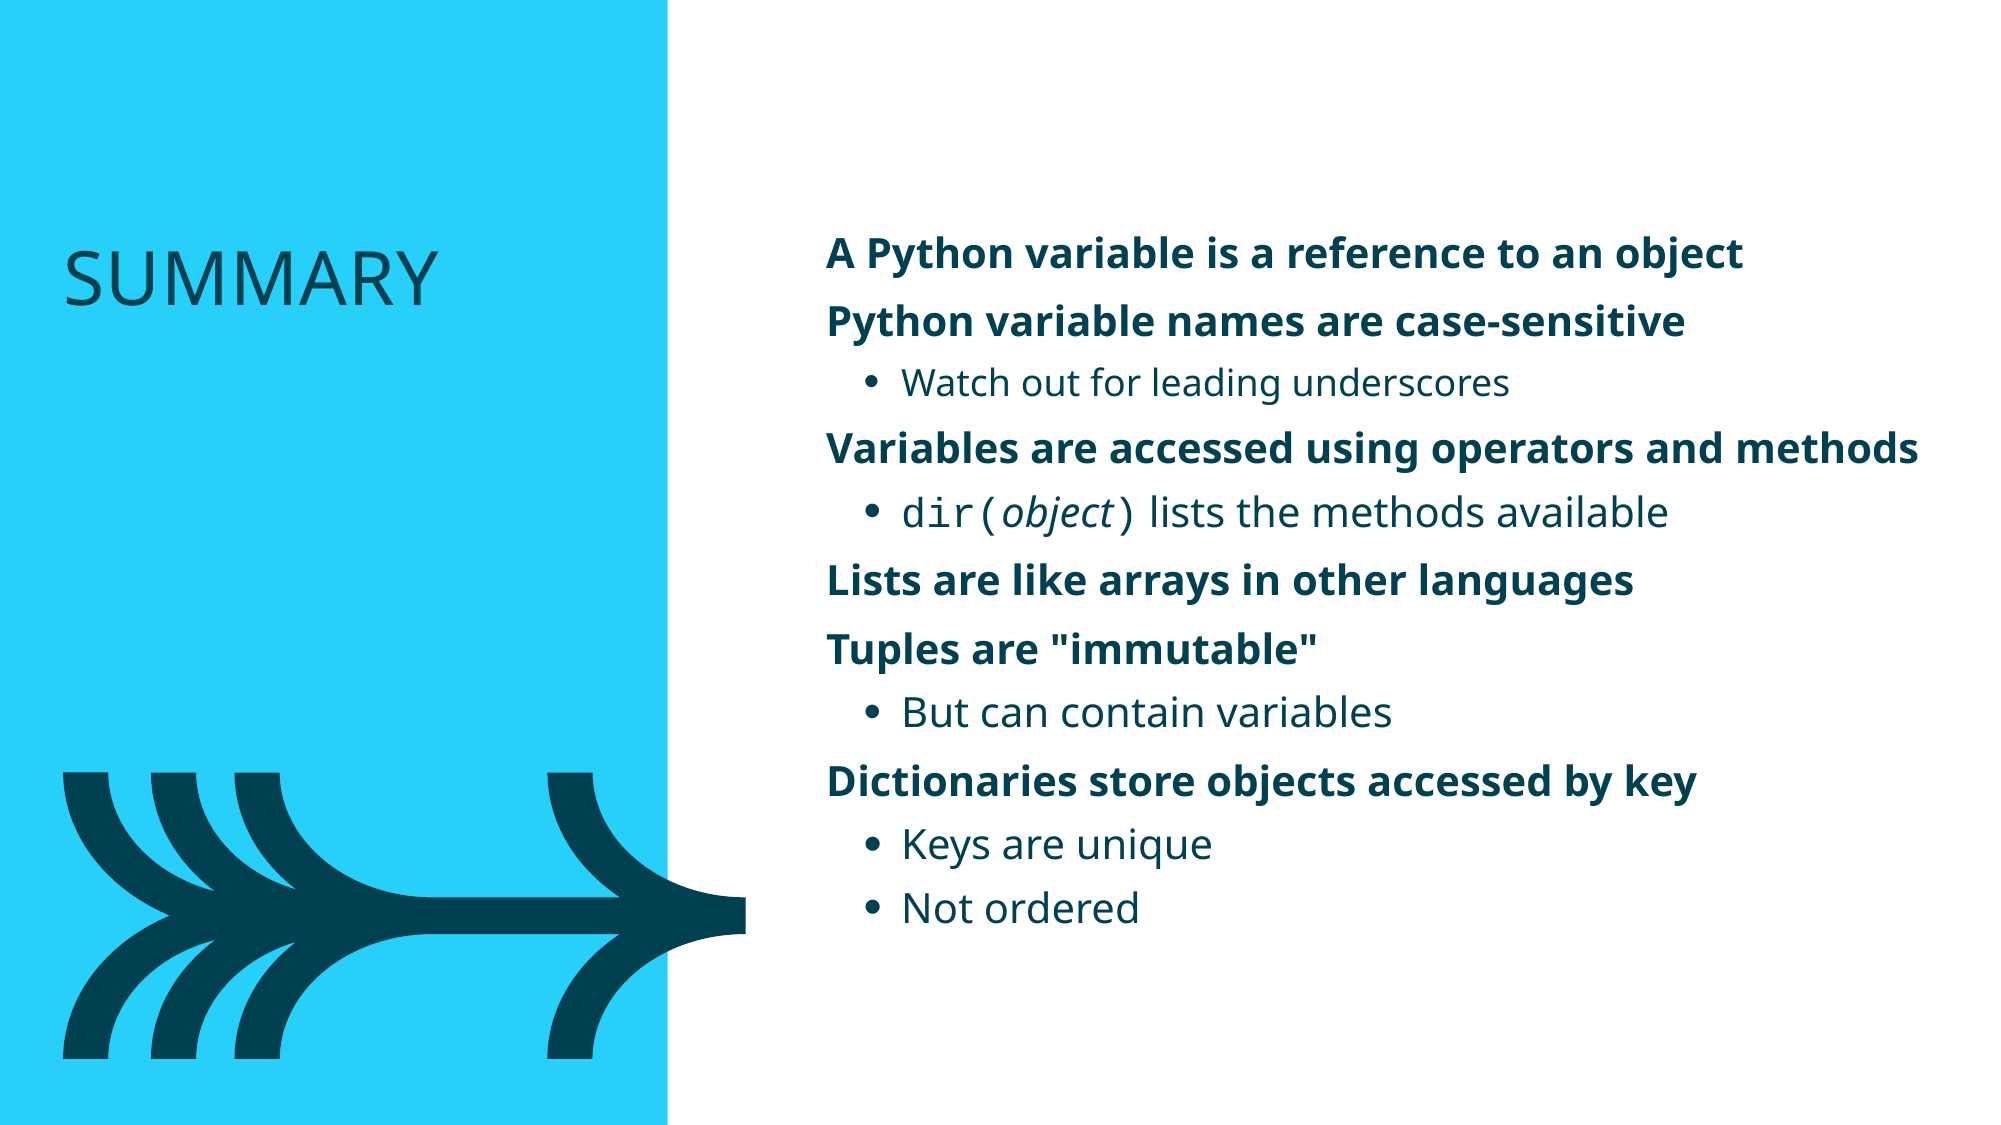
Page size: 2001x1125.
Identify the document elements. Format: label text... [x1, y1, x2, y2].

list A Python variable is a reference to an object Python variable names are case-sensitive Watch out for leading underscores Variables are accessed using operators and methods dir(object) lists the methods available Lists are like arrays in other languages Tuples are "immutable" But can contain variables Dictionaries store objects accessed by key Keys are unique Not ordered [826, 221, 1930, 894]
list Summary [63, 221, 628, 673]
